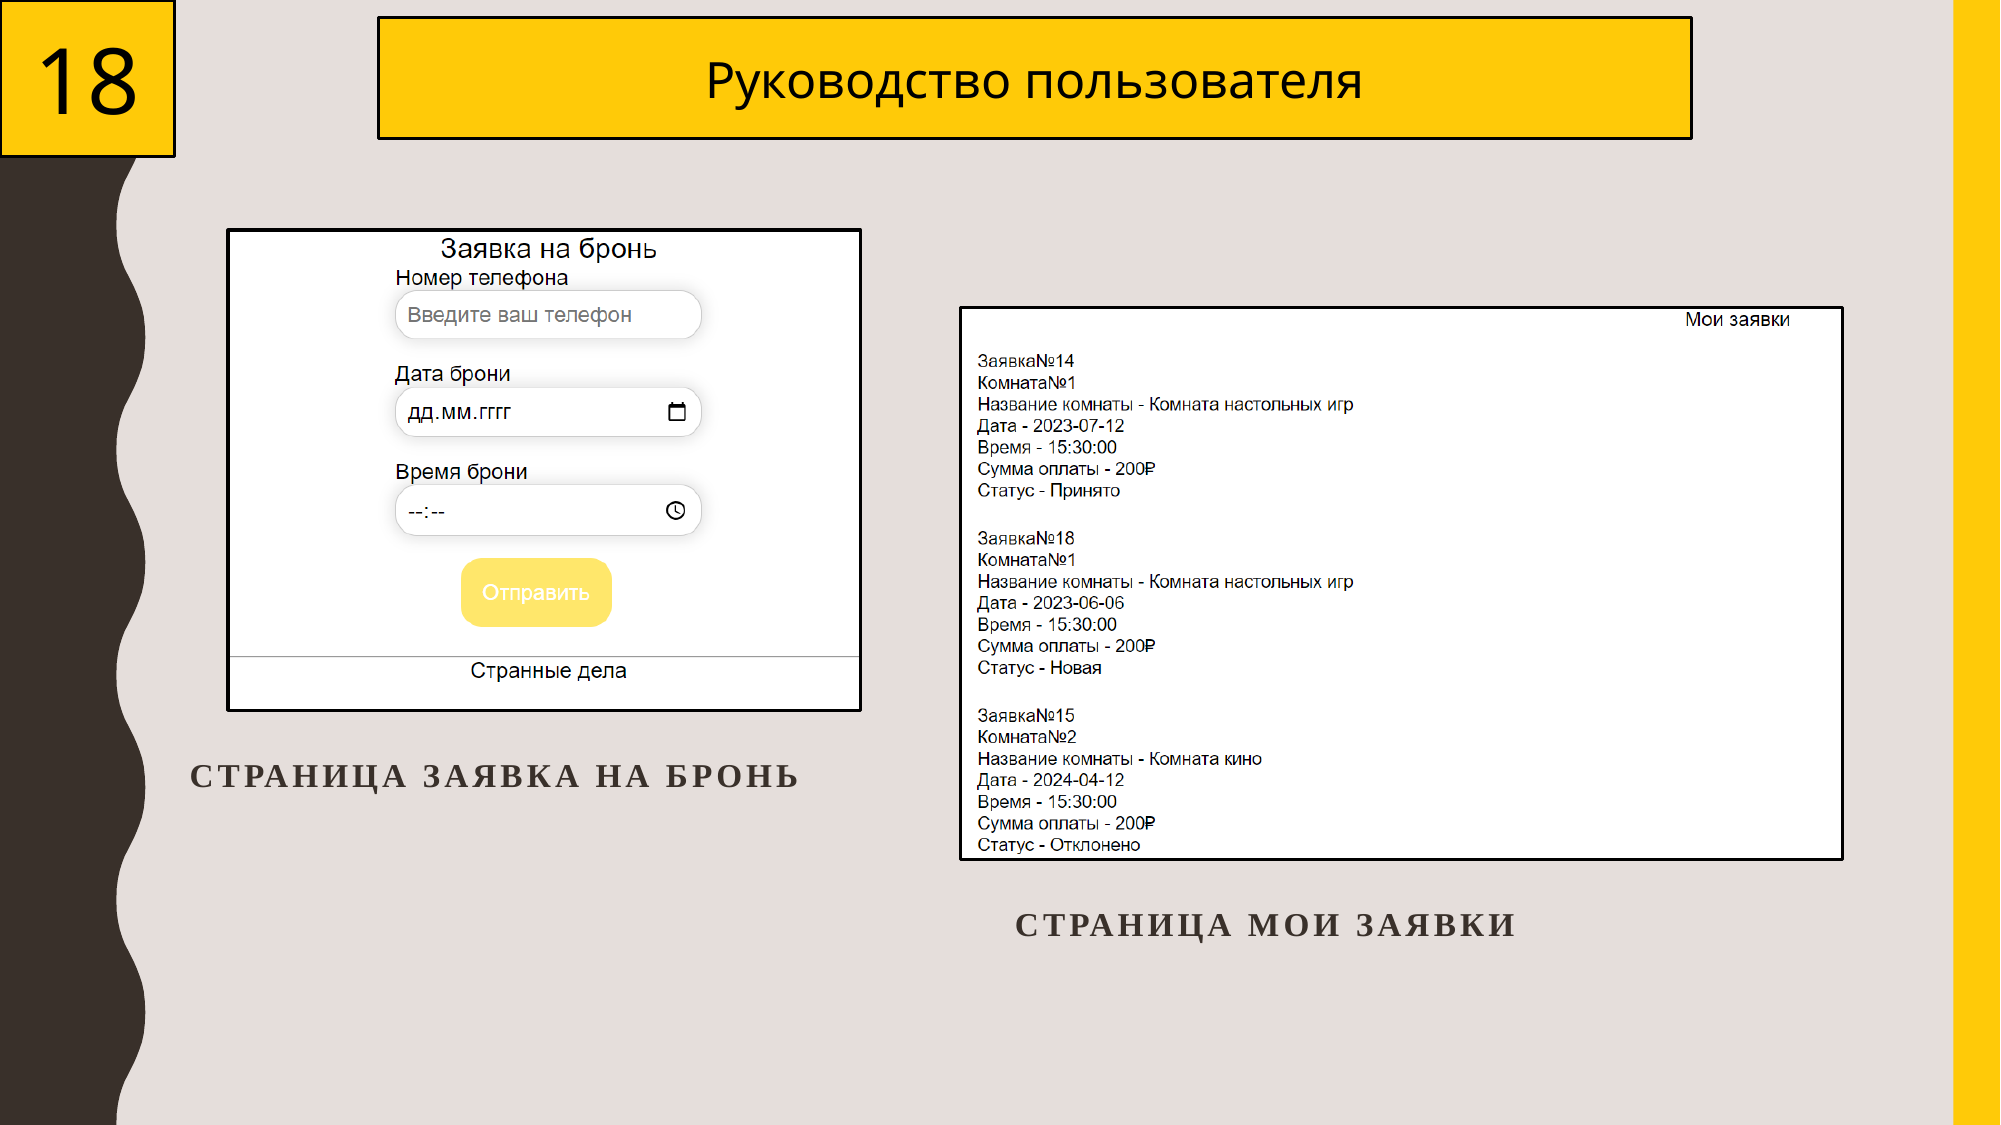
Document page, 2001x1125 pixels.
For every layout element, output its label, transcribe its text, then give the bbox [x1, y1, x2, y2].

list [962, 309, 1842, 858]
list Страница заявка на бронь [174, 726, 959, 802]
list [229, 231, 859, 709]
text_box 18 [0, 0, 176, 157]
list Страница мои заявки [999, 883, 1788, 951]
text_box Руководство пользователя [377, 16, 1693, 140]
